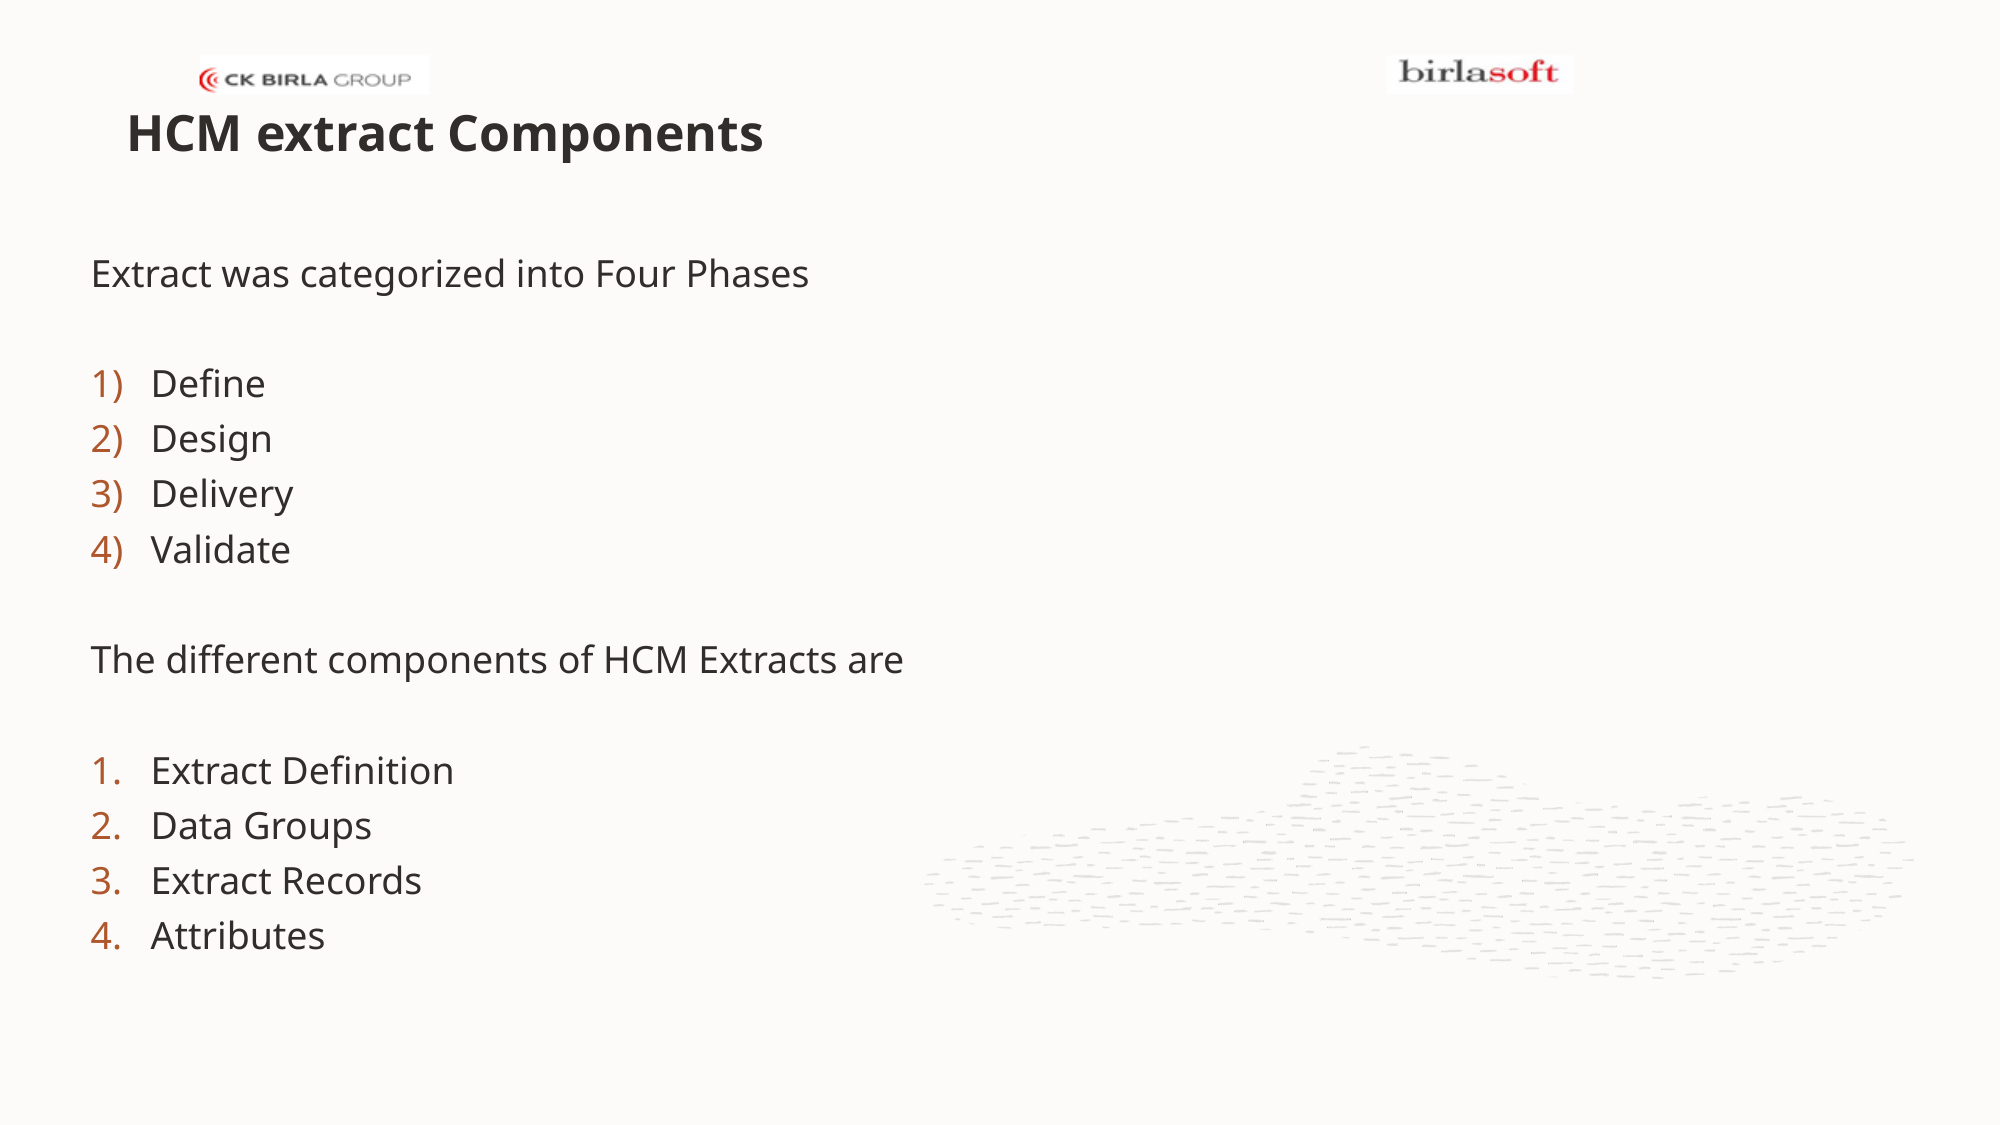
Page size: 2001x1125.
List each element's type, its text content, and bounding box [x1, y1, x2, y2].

list Extract was categorized into Four Phases Define Design Delivery Validate The different components of HCM Extracts are Extract Definition Data Groups Extract Records Attributes [90, 197, 1924, 1042]
title HCM extract Components [126, 27, 1877, 163]
